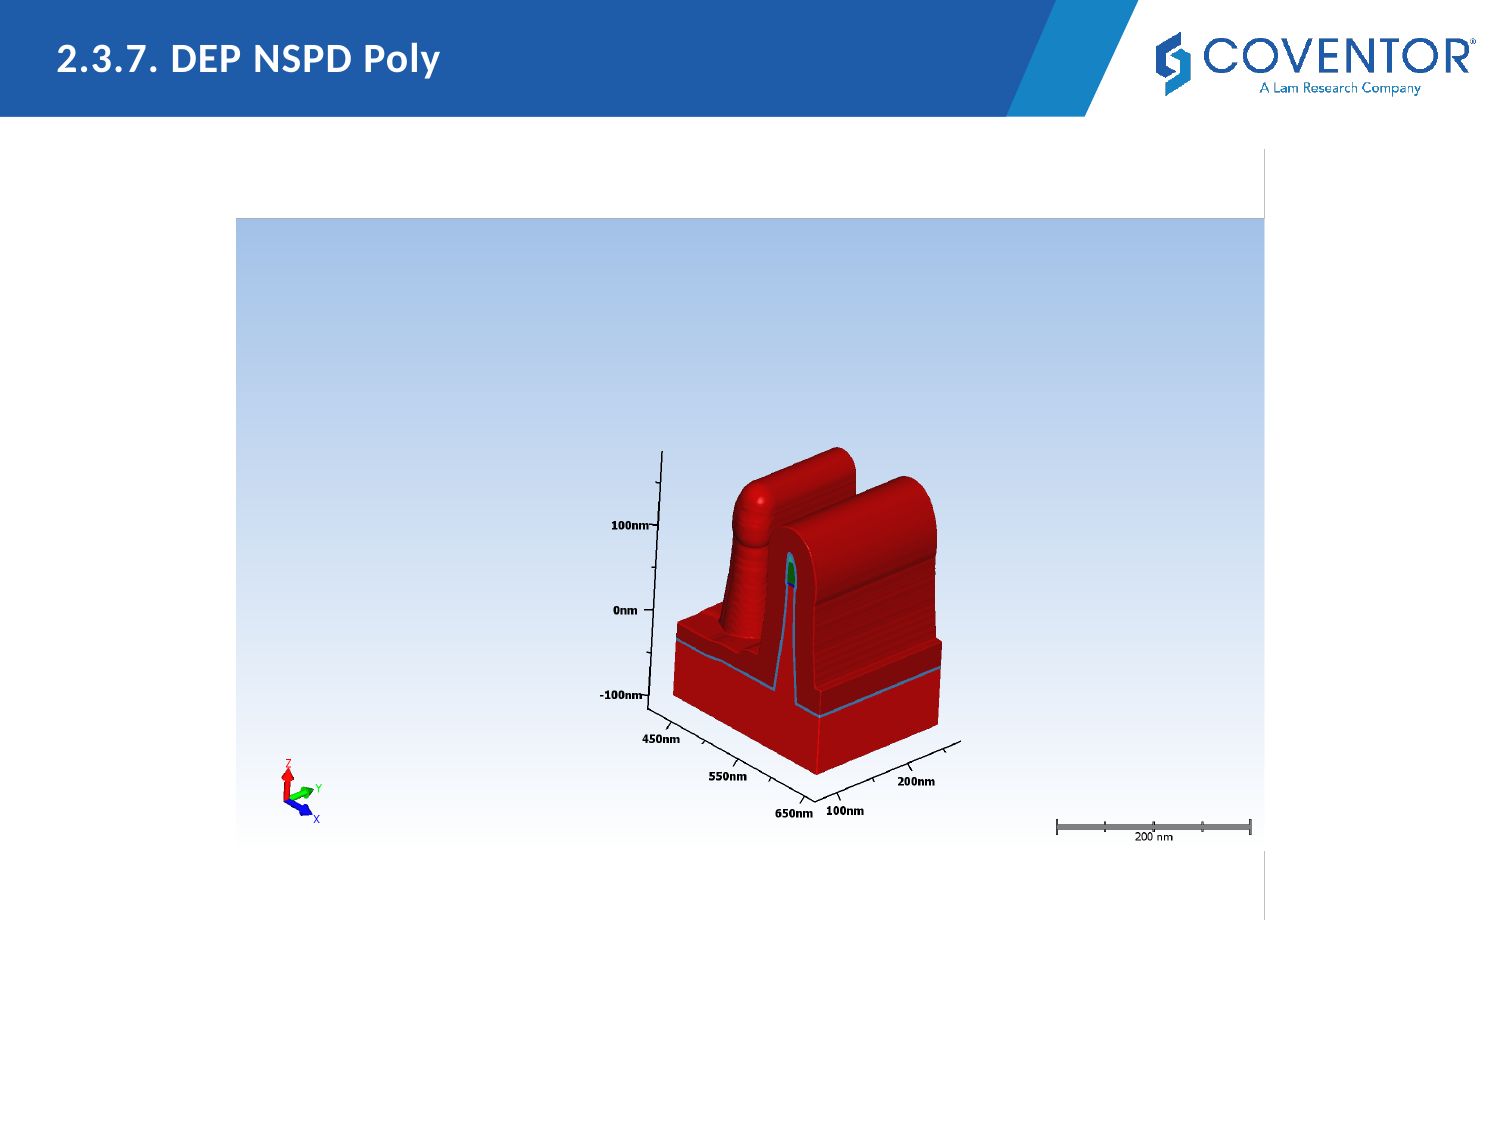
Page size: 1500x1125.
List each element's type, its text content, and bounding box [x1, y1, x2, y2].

picture [1144, 25, 1486, 103]
title 2.3.7. DEP NSPD Poly [41, 9, 951, 102]
picture [41, 148, 1459, 921]
